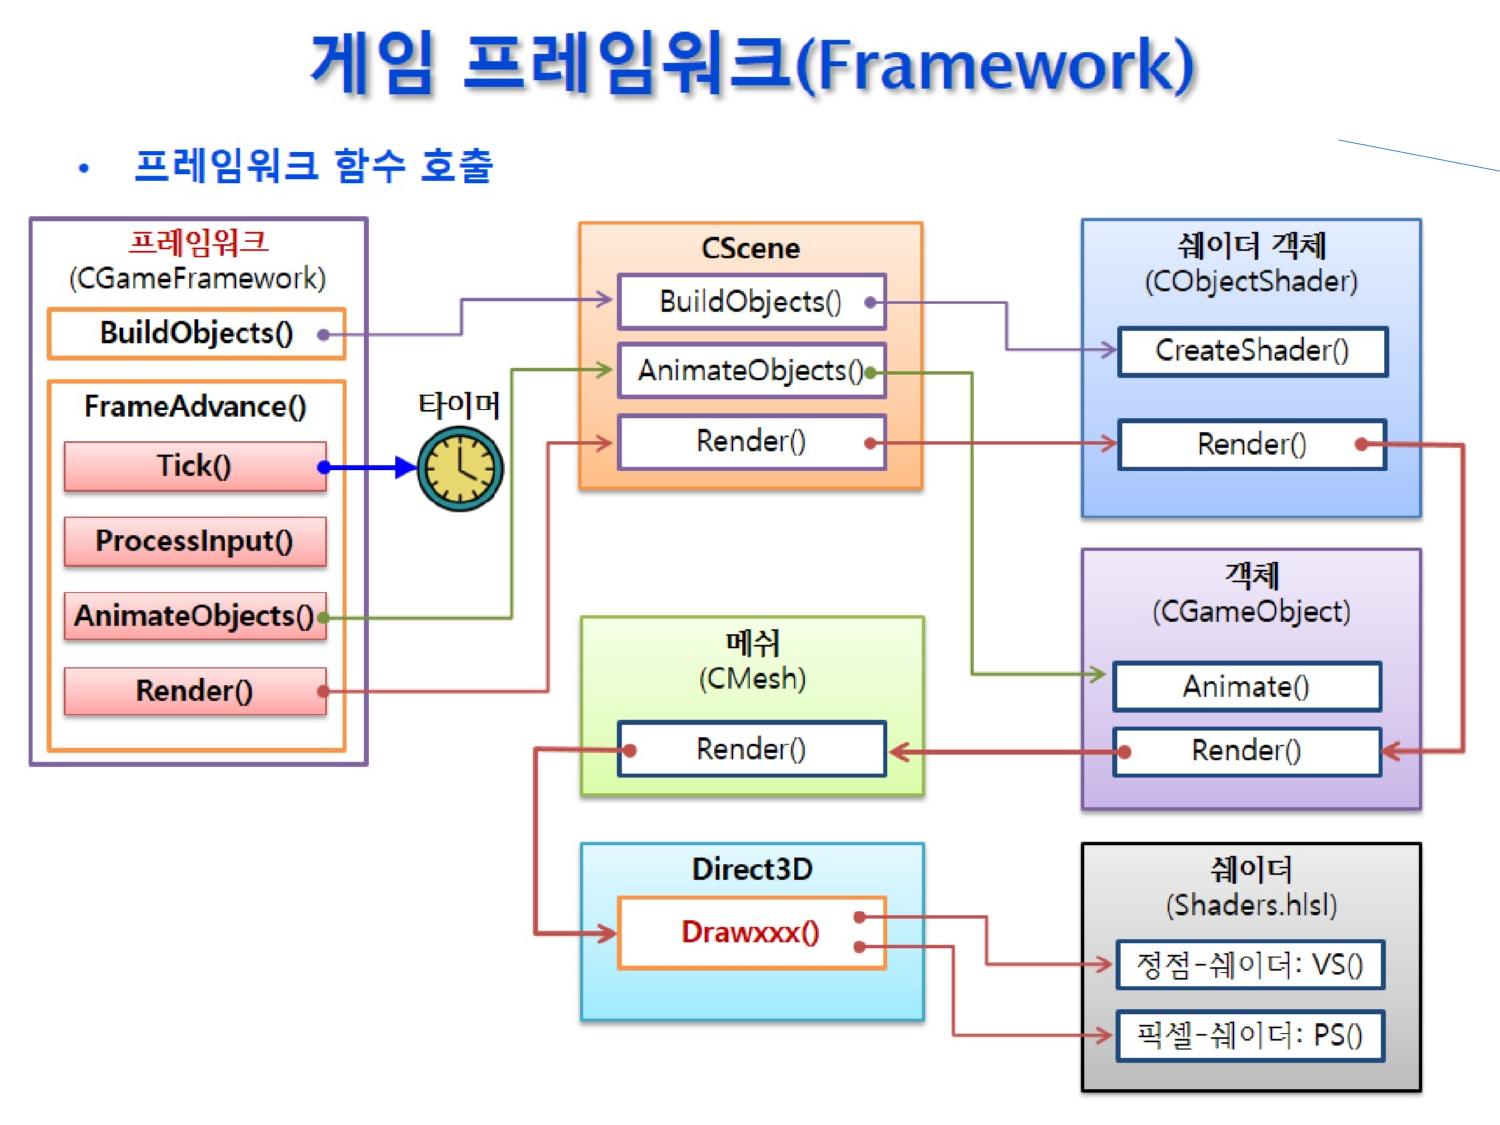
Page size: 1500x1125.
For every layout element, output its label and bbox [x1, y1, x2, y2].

picture [0, 0, 1500, 1125]
text_box [1338, 139, 1500, 184]
